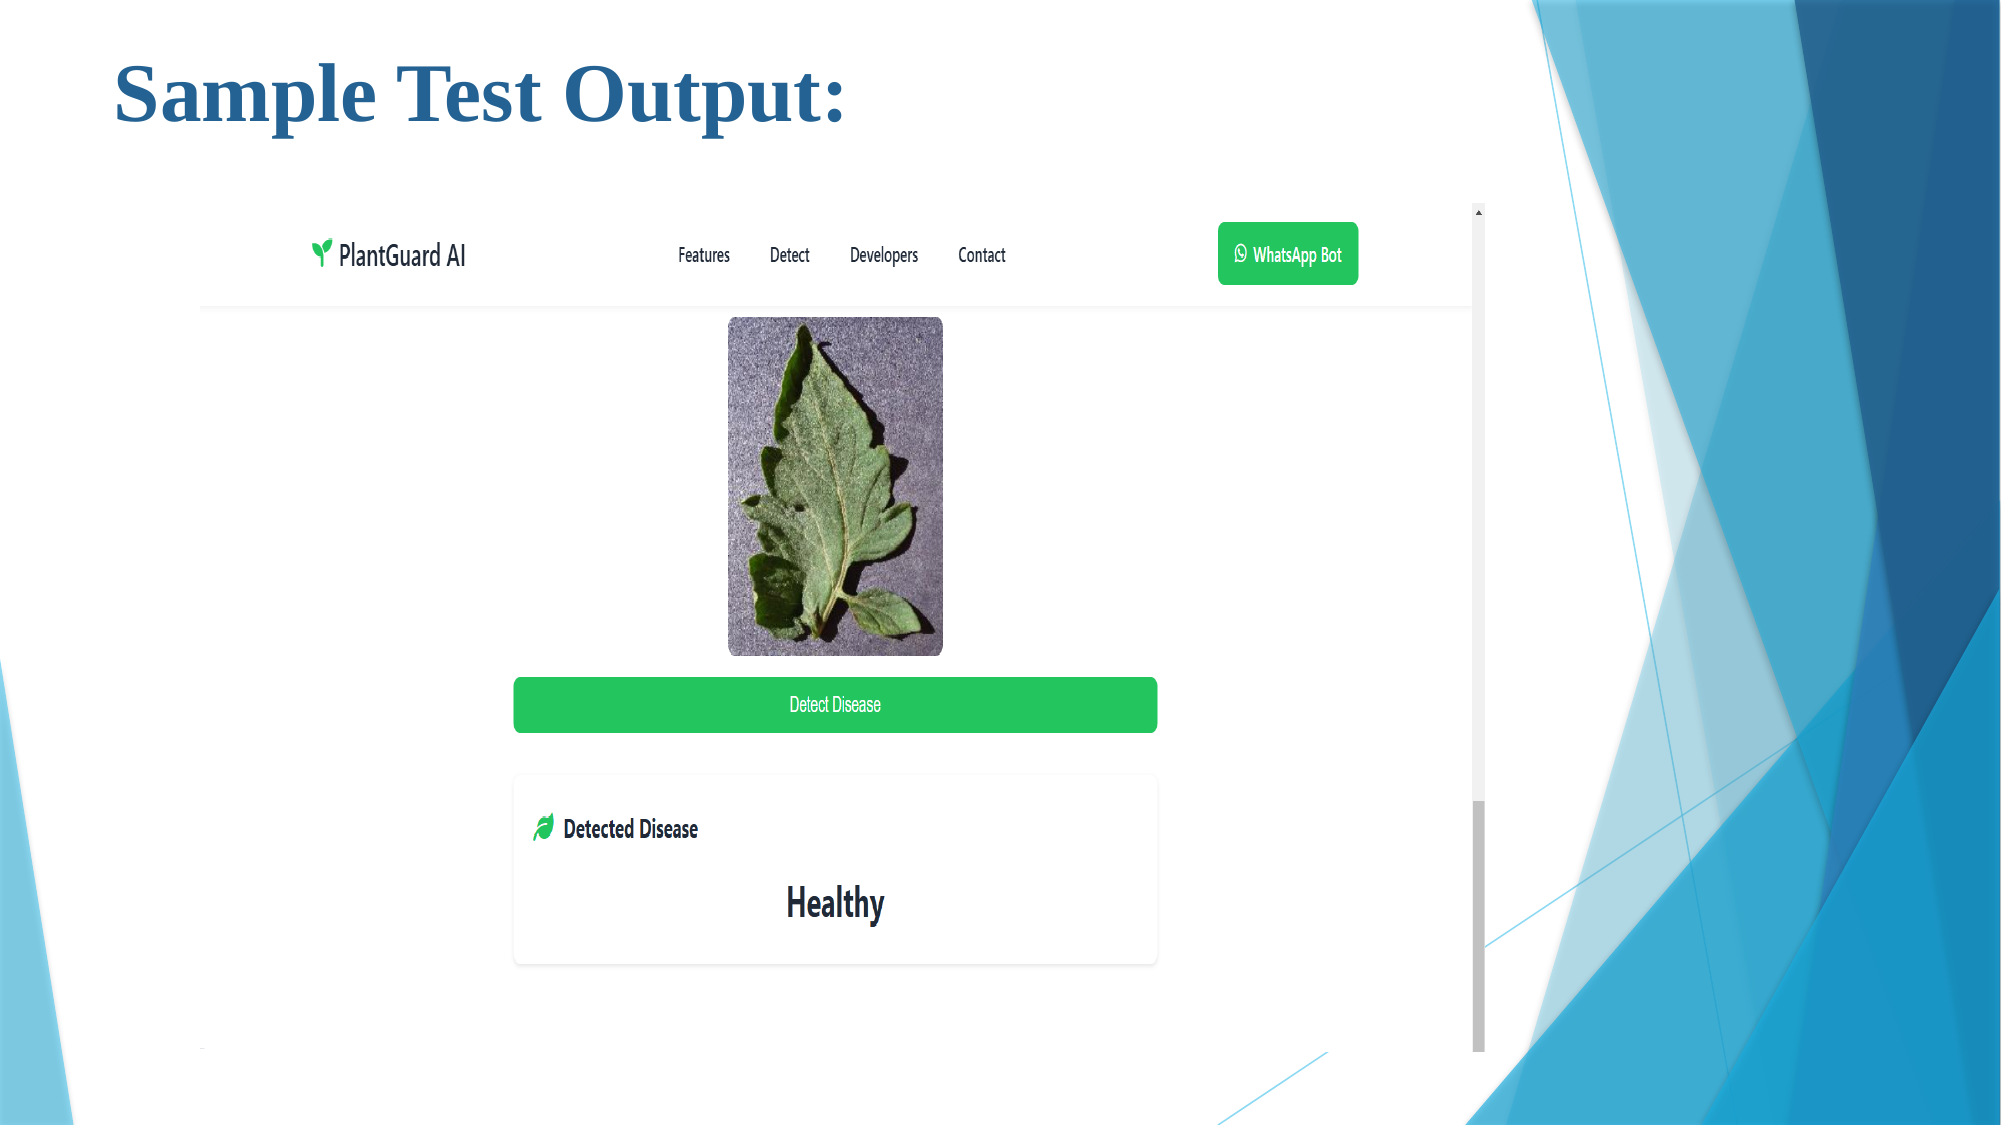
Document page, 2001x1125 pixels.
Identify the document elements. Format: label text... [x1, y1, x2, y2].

title Sample Test Output: [98, 30, 1510, 177]
picture [199, 203, 1486, 1053]
